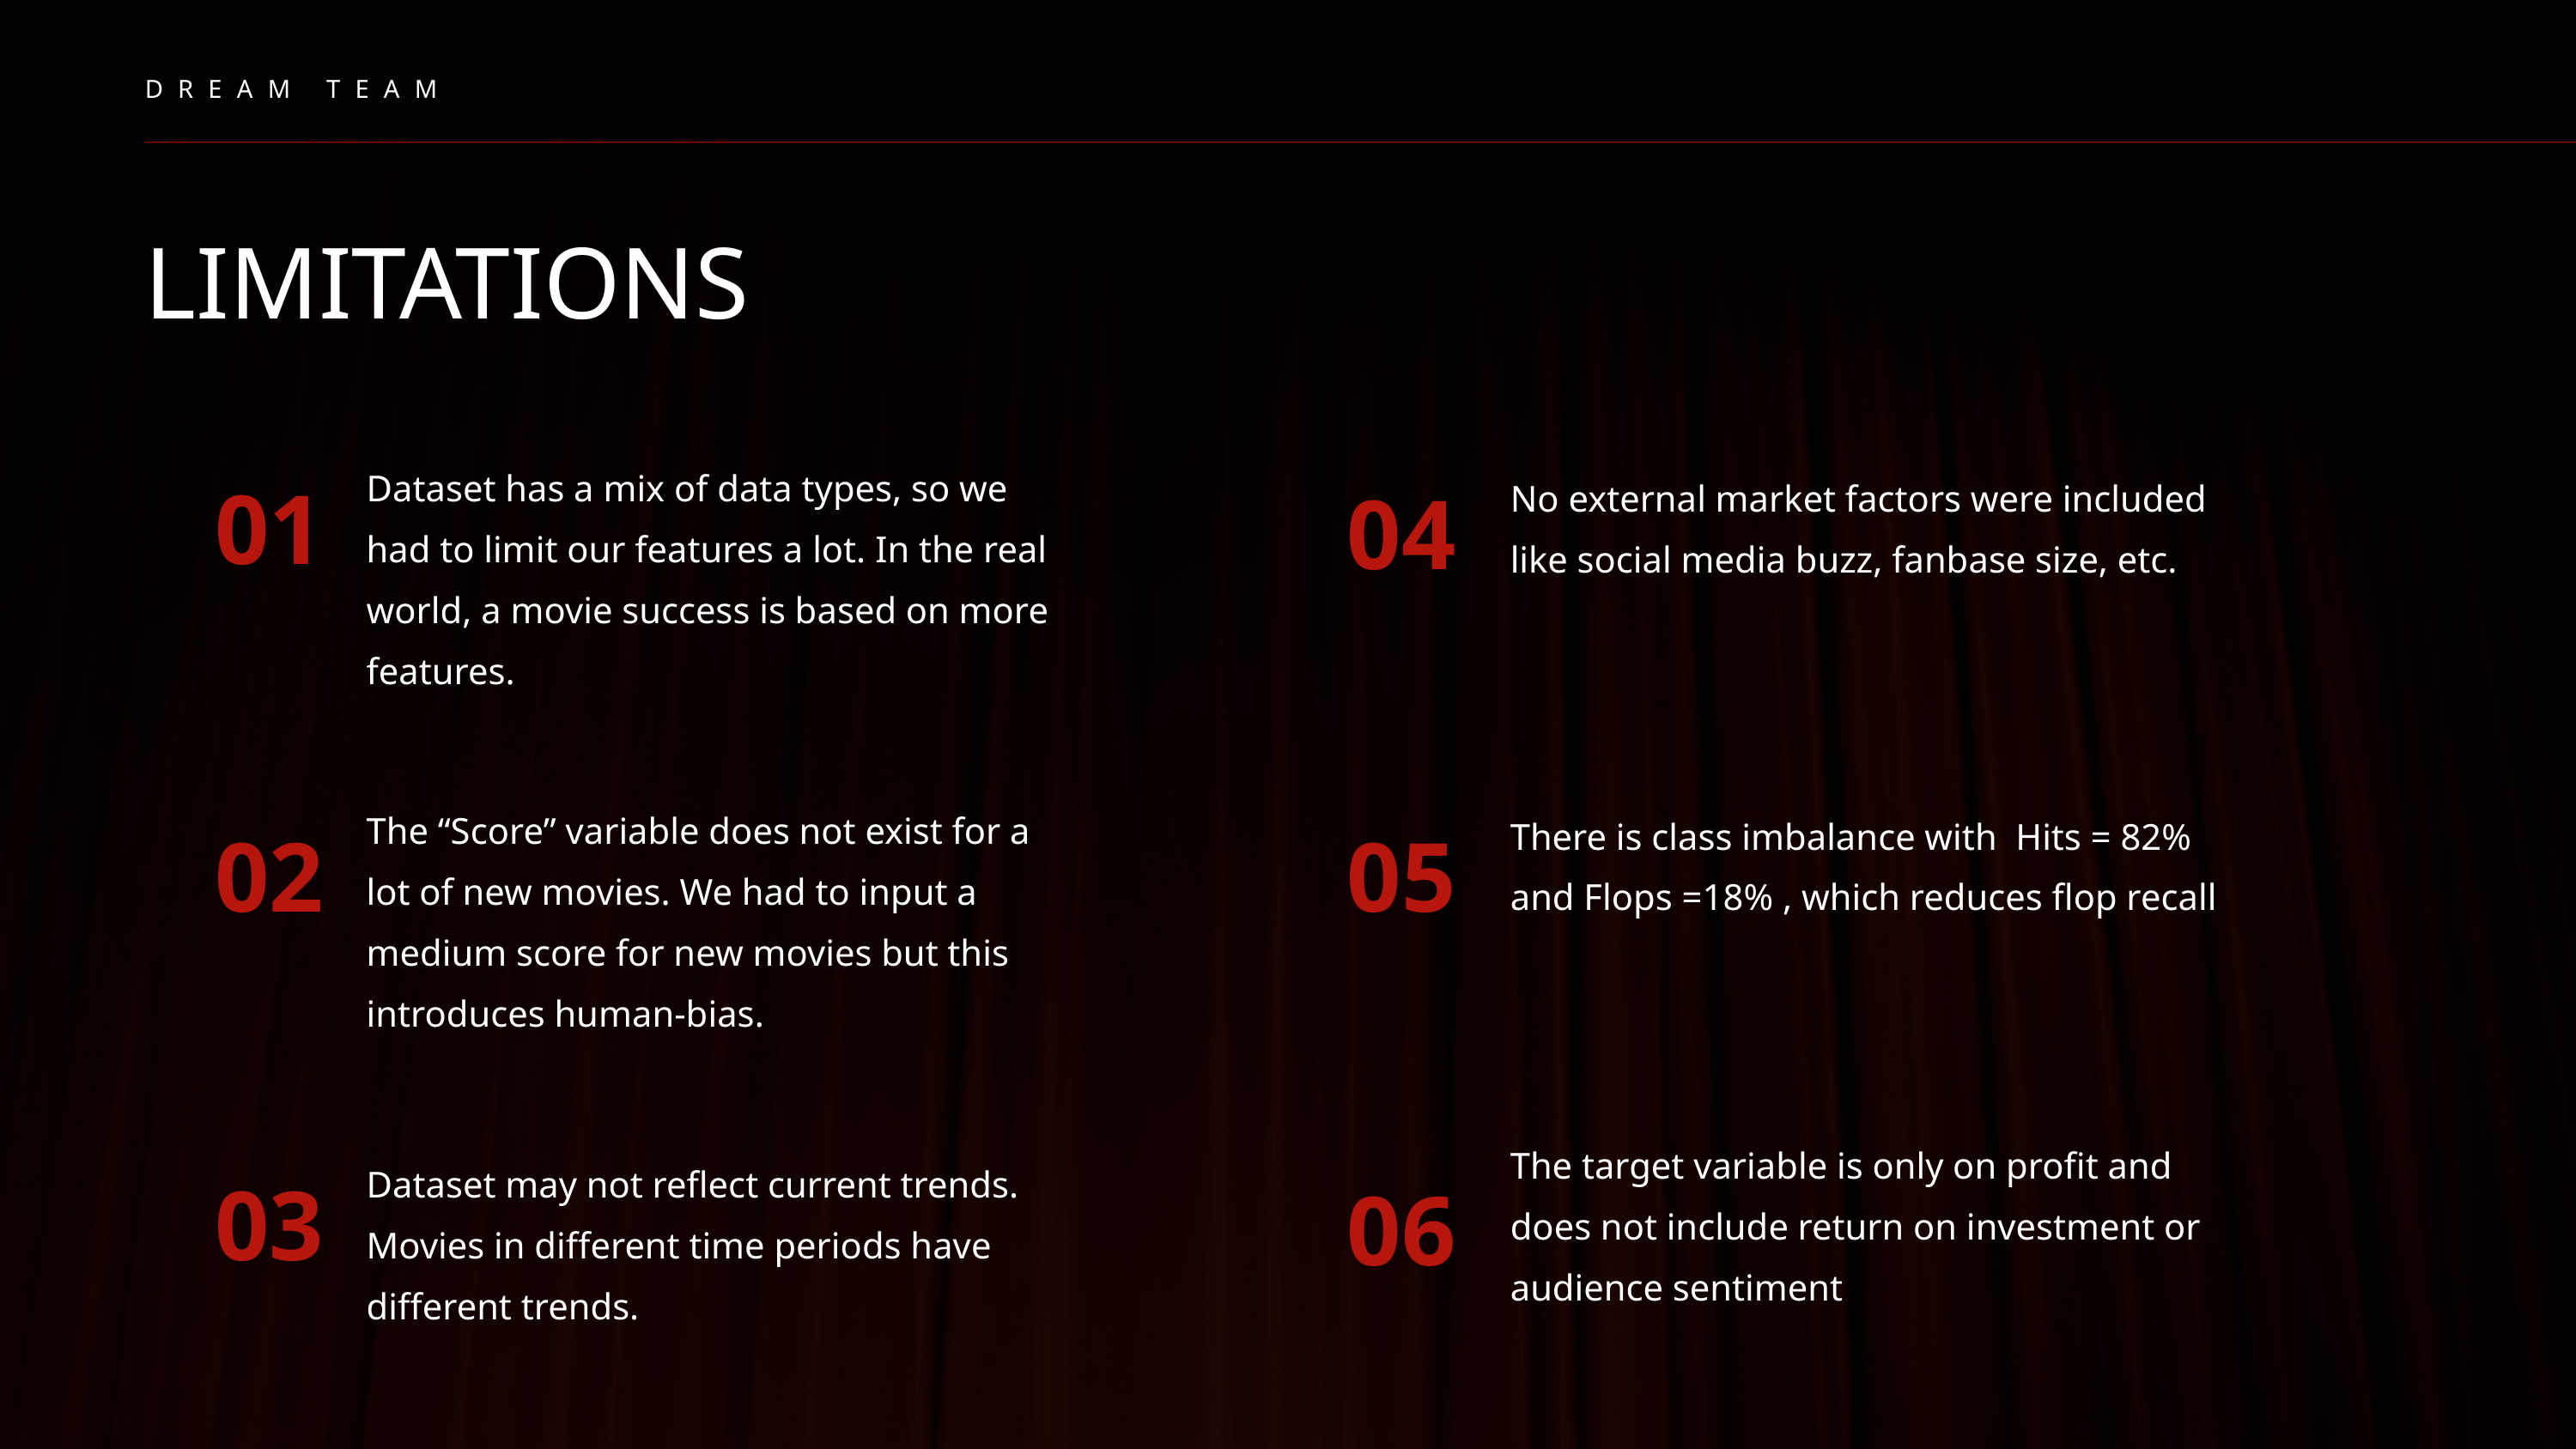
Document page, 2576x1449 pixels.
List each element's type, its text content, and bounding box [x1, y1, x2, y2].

text_box The “Score” variable does not exist for a lot of new movies. We had to input a medium score for new movies but this introduces human-bias. [366, 791, 1078, 1034]
text_box The target variable is only on profit and does not include return on investment or audience sentiment [1510, 1125, 2222, 1308]
text_box 04 [1346, 427, 1510, 589]
text_box 01 [215, 421, 379, 584]
text_box 06 [1346, 1123, 1510, 1285]
text_box No external market factors were included like social media buzz, fanbase size, etc. [1510, 458, 2222, 580]
text_box Dataset has a mix of data types, so we had to limit our features a lot. In the real world, a movie success is based on more features. [366, 448, 1078, 692]
text_box 03 [215, 1118, 379, 1280]
text_box 05 [1346, 769, 1510, 932]
text_box There is class imbalance with Hits = 82% and Flops =18% , which reduces flop recall [1510, 796, 2222, 919]
text_box Dataset may not reflect current trends. Movies in different time periods have different trends. [366, 1144, 1078, 1327]
text_box LIMITATIONS [144, 224, 1216, 339]
text_box [0, 0, 2576, 1449]
text_box DREAM TEAM [144, 68, 669, 103]
text_box 02 [215, 769, 379, 932]
